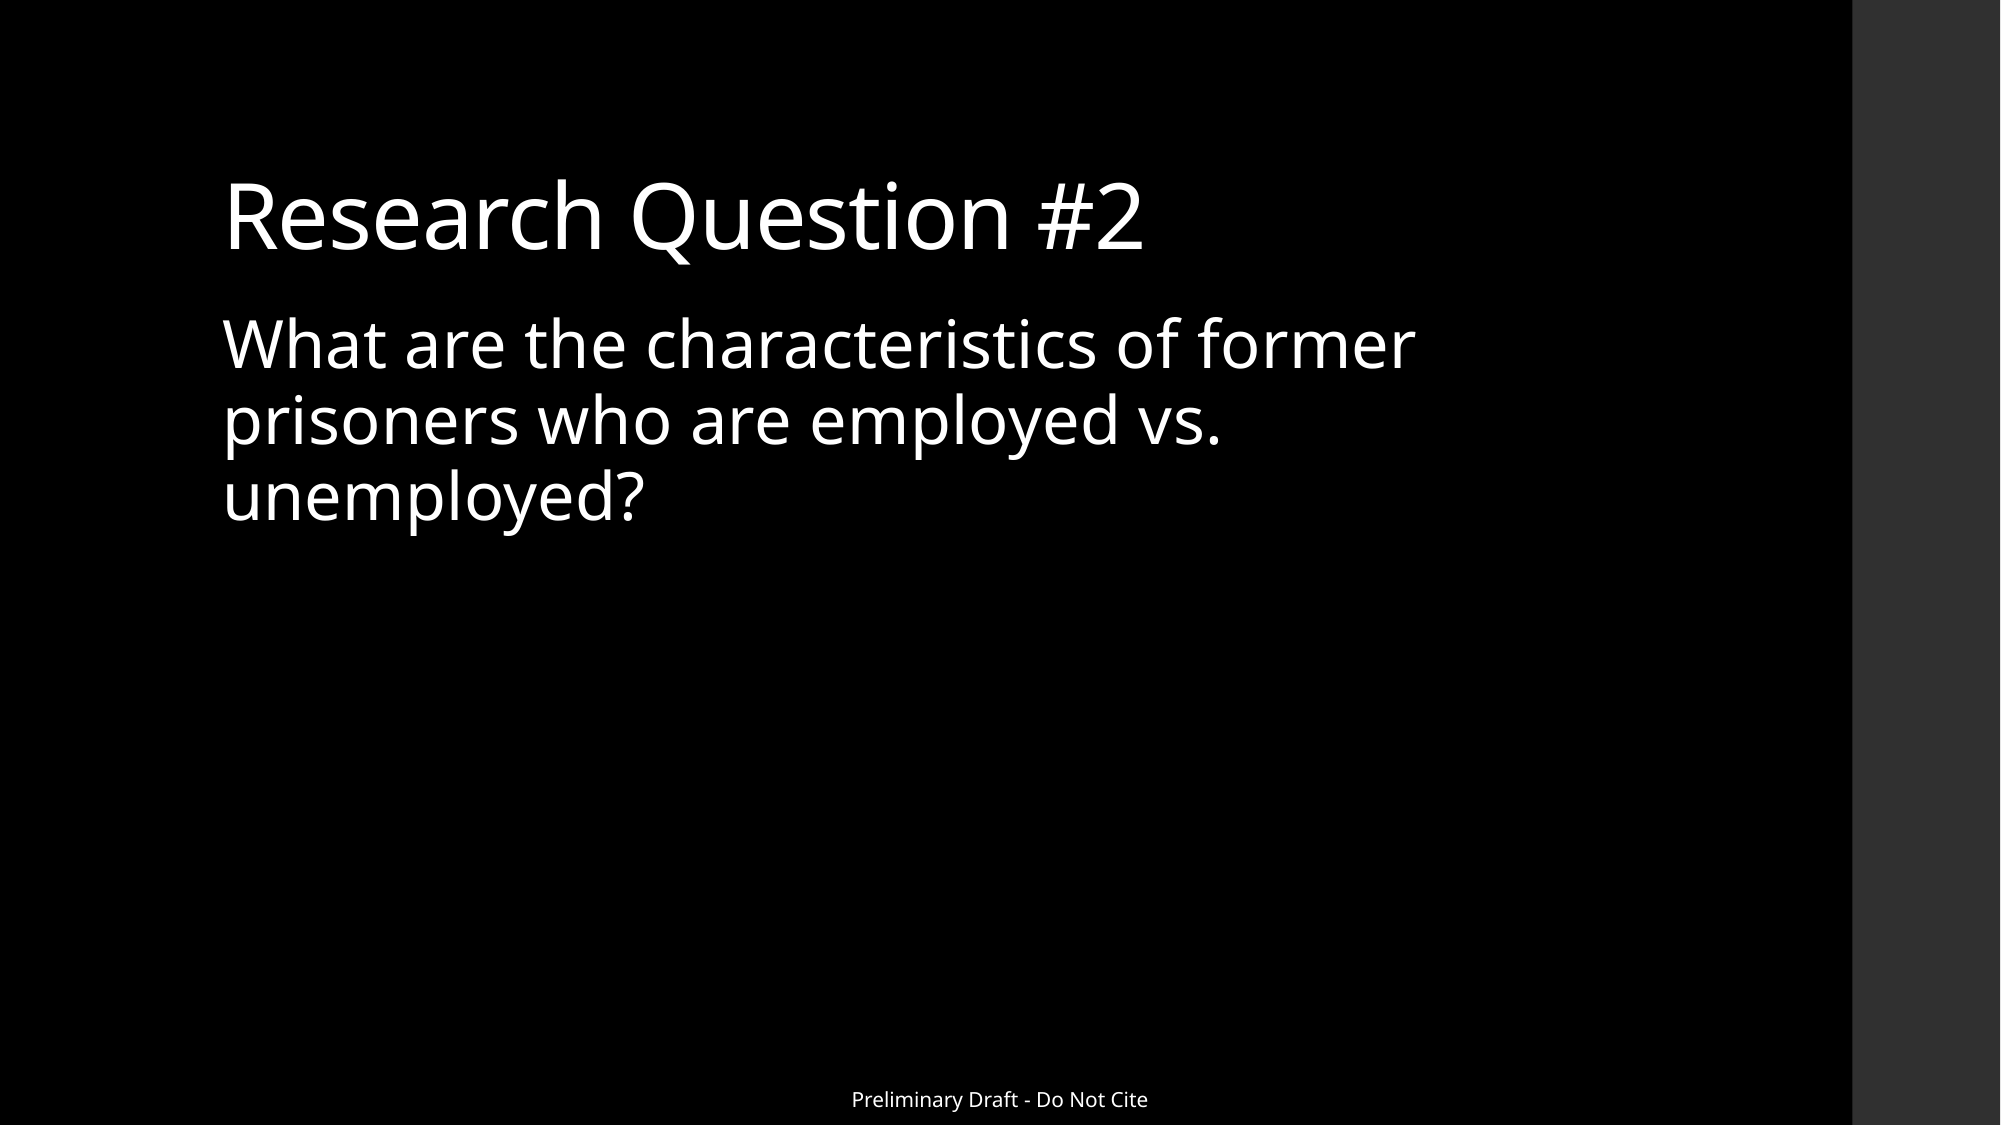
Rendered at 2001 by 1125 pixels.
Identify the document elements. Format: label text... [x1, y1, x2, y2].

title Research Question #2 [206, 60, 1797, 278]
list What are the characteristics of former prisoners who are employed vs. unemployed? [206, 299, 1617, 1014]
text_box Preliminary Draft - Do Not Cite [836, 1079, 1164, 1120]
